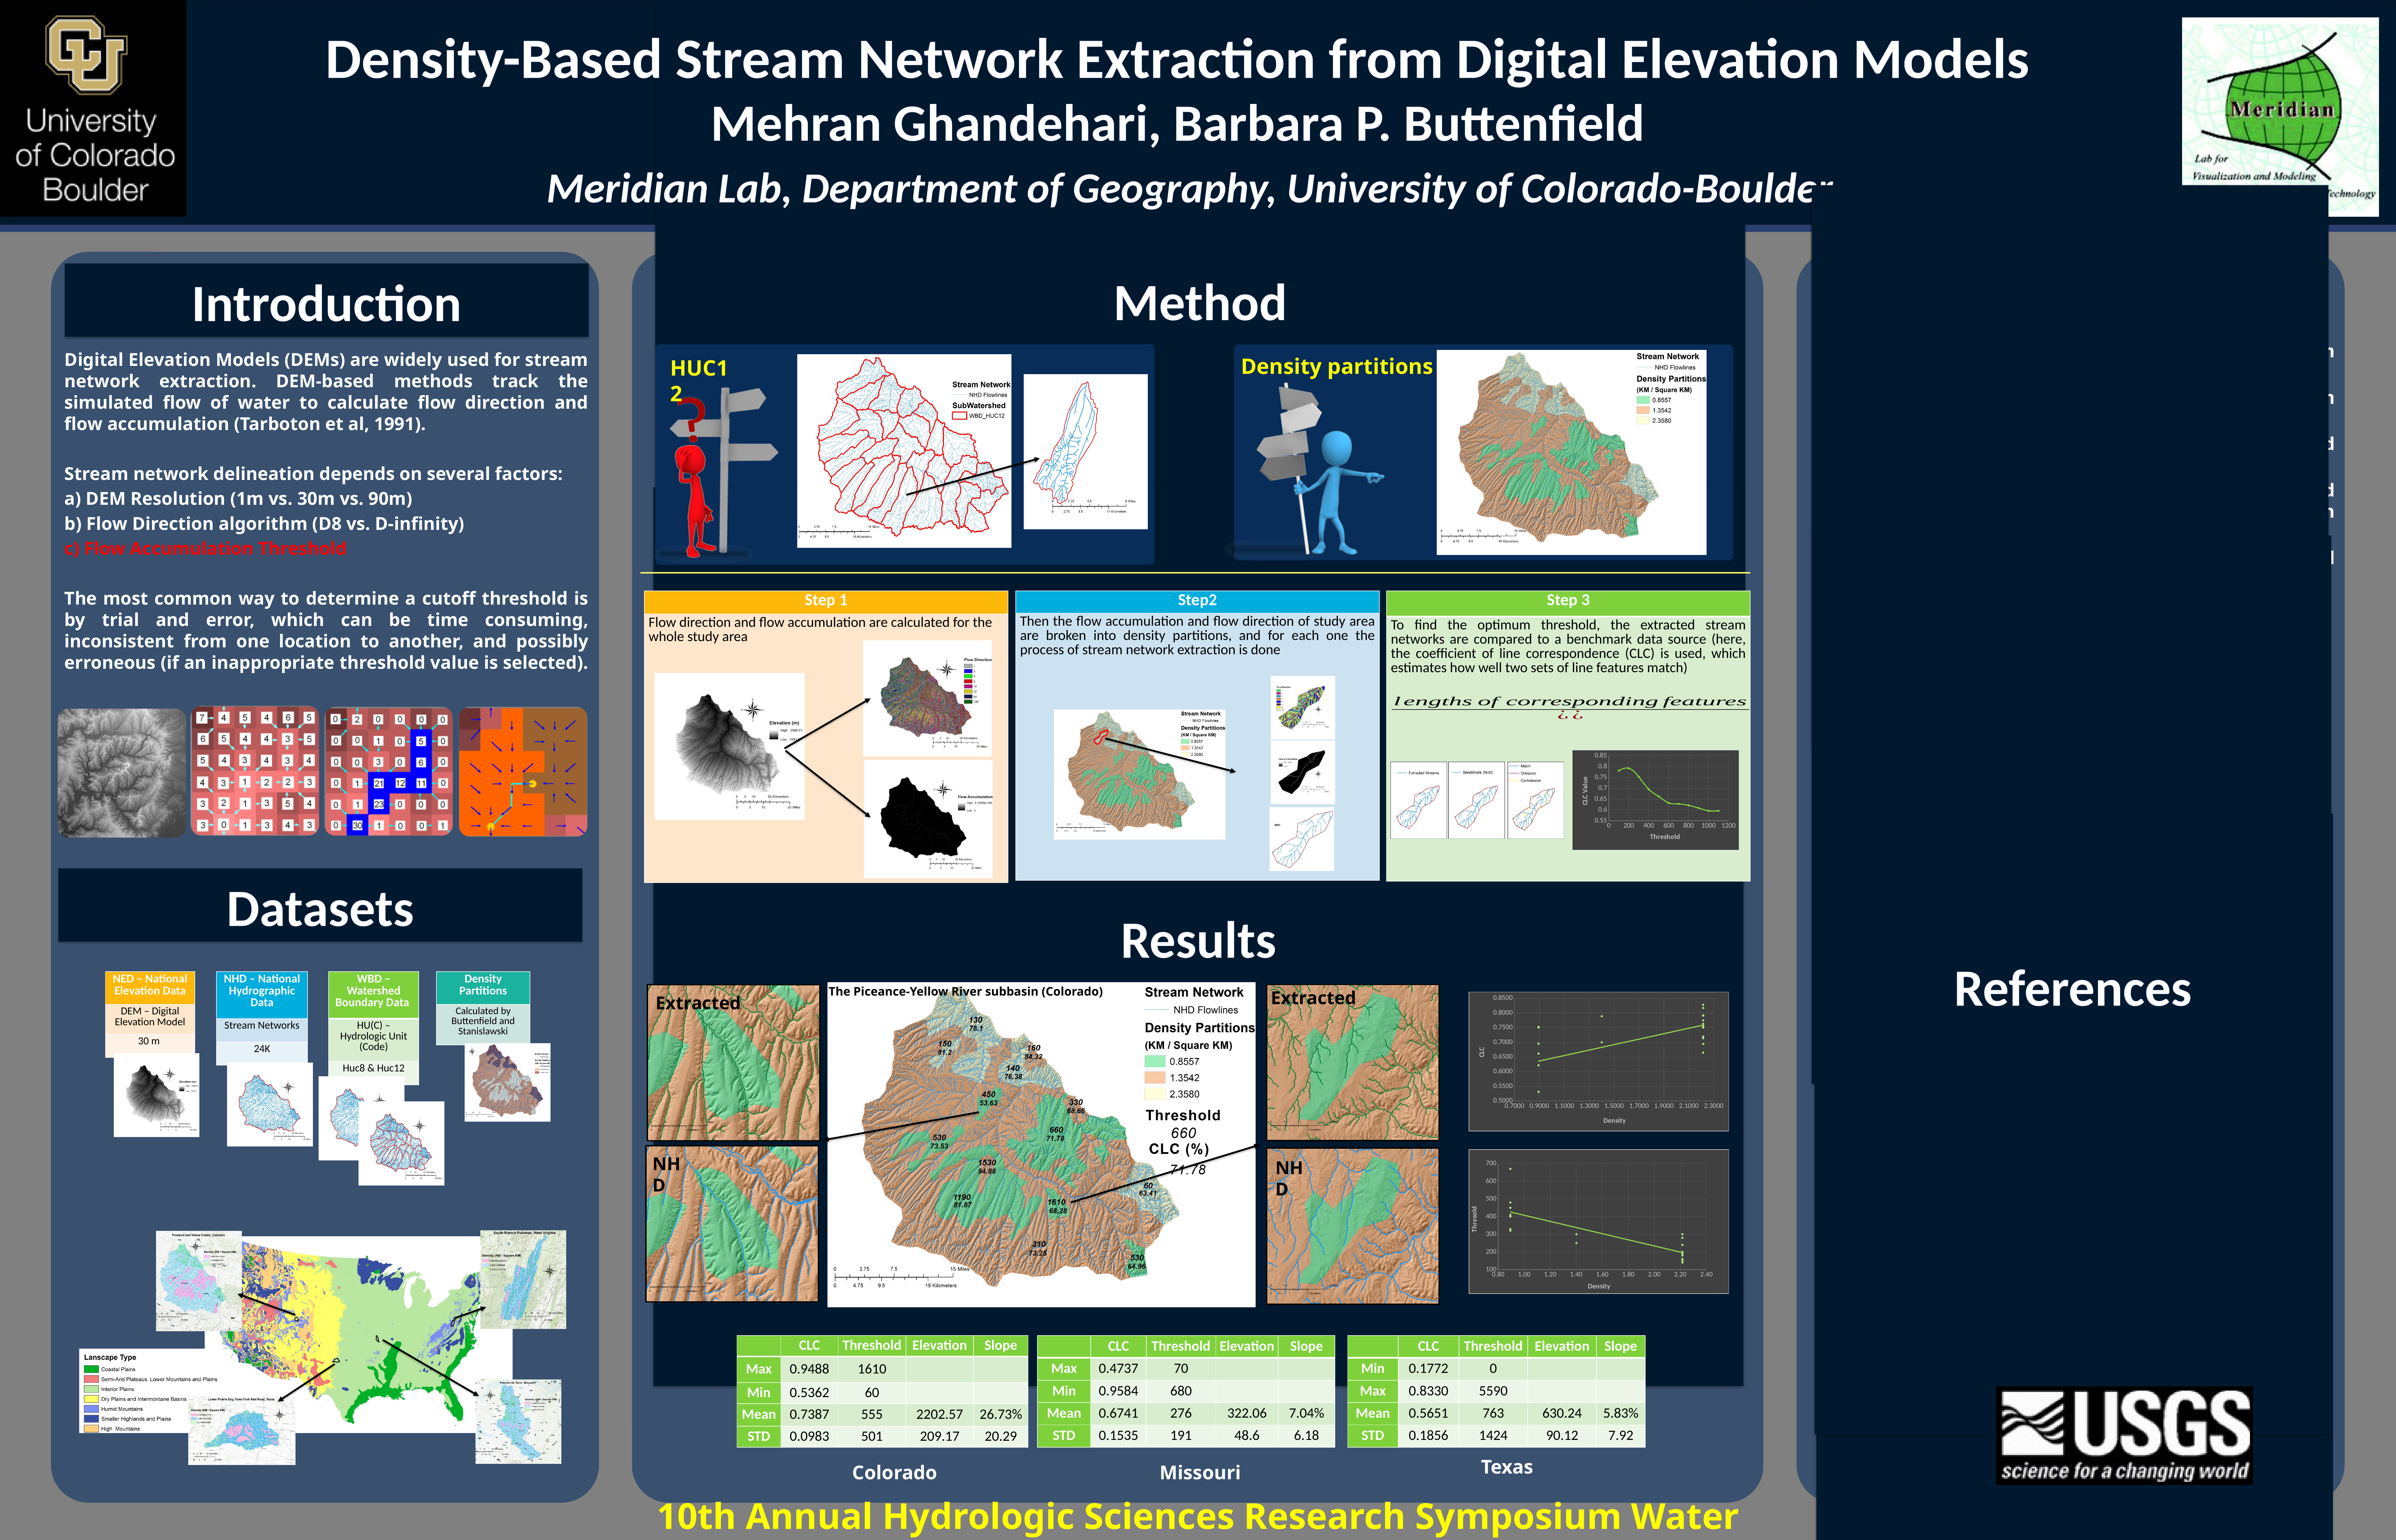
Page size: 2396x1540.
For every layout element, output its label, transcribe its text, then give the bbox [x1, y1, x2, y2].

table_cell 0.1772 [1399, 1359, 1459, 1380]
picture [227, 1063, 313, 1147]
picture [324, 707, 453, 836]
picture [459, 707, 588, 837]
table_cell STD [737, 1426, 781, 1447]
picture [863, 640, 992, 757]
list Results [653, 487, 1744, 572]
table_cell 322.06 [1216, 1403, 1278, 1425]
table_cell Huc8 & Huc12 [329, 1062, 418, 1085]
picture [797, 354, 1011, 548]
table_cell 2202.57 [906, 1404, 973, 1426]
table_cell [1216, 1359, 1278, 1380]
table_cell Min [737, 1383, 781, 1403]
picture [465, 1043, 551, 1122]
chart [1572, 750, 1739, 850]
picture [1391, 762, 1564, 839]
table_header WBD – Watershed Boundary Data [329, 972, 418, 1018]
list Method [655, 218, 1745, 487]
table_cell 555 [838, 1404, 906, 1426]
picture [648, 985, 819, 1140]
table_cell 0.7387 [781, 1404, 838, 1426]
table_cell 48.6 [1216, 1425, 1278, 1447]
text_box [1386, 345, 1733, 560]
picture [827, 982, 1256, 1307]
table_cell [1216, 1381, 1278, 1402]
table_cell Stream Networks [217, 1019, 307, 1042]
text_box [651, 387, 780, 565]
table_header Elevation [906, 1336, 973, 1356]
table_cell Min [1348, 1359, 1398, 1380]
table_cell 1424 [1459, 1425, 1527, 1447]
list Choosing one threshold for extracting streams from DEM leads to inaccurate results Using density partitions for extracting streams from DEM improves the results There is a correlation between threshold and CLC and also between threshold and density Some of the small CLC values are related to DEM-based method problems (e.g., flat areas, water bodies), which more investigation is required Most of the errors in the extracted streams are related to the first order streams (head waters) [2330, 327, 2348, 607]
table_cell [906, 1383, 973, 1403]
list Density-Based Stream Network Extraction from Digital Elevation Models [240, 19, 2115, 96]
table_cell [906, 1357, 973, 1382]
picture [319, 1076, 444, 1186]
table_cell HU(C) – Hydrologic Unit (Code) [329, 1020, 418, 1061]
picture [79, 1230, 566, 1465]
picture [1437, 350, 1707, 555]
table_cell [974, 1383, 1028, 1403]
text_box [1223, 382, 1385, 562]
picture [0, 0, 187, 217]
table_cell 60 [838, 1383, 906, 1403]
table_cell Max [1348, 1381, 1398, 1402]
table_cell Mean [737, 1404, 781, 1426]
table_cell Then the flow accumulation and flow direction of study area are broken into density partitions, and for each one the process of stream network extraction is done [1016, 613, 1379, 880]
table_cell 0.0983 [781, 1426, 838, 1447]
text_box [785, 750, 871, 818]
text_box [906, 458, 1040, 495]
list Digital Elevation Models (DEMs) are widely used for stream network extraction. DEM-based methods track the simulated flow of water to calculate flow direction and flow accumulation (Tarboton et al, 1991). Stream network delineation depends on several factors: a) DEM Resolution (1m vs. 30m vs. 90m) b) Flow Direction algorithm (D8 vs. D-infinity) c) Flow Accumulation Threshold The most common way to determine a cutoff threshold is by trial and error, which can be time consuming, inconsistent from one location to another, and possibly erroneous (if an inappropriate threshold value is selected). [52, 336, 601, 711]
list Acknowledgments [1816, 1436, 2333, 1540]
picture [654, 673, 805, 820]
table_cell 0.1856 [1399, 1425, 1459, 1447]
table_cell 30 m [106, 1035, 195, 1057]
table_cell [1597, 1381, 1645, 1402]
table_cell 0.8330 [1399, 1381, 1459, 1402]
table_cell 5590 [1459, 1381, 1527, 1402]
table_cell DEM – Digital Elevation Model [106, 1005, 195, 1034]
list Datasets [58, 868, 582, 942]
list We would like to acknowledge Lawrence V Stanislawski, researcher of Center of Excellence for Geospatial Information Science at U.S. Geological Survey, for providing us with the data. [2333, 1302, 2342, 1413]
list Method [655, 146, 1745, 157]
table_header Threshold [838, 1336, 906, 1356]
list 10th Annual Hydrologic Sciences Research Symposium Water [504, 1491, 1893, 1540]
list Mehran Ghandehari, Barbara P. Buttenfield [295, 96, 2061, 146]
list Buttenfield, B.P., Stanislawski, L.V. and Brewer, C.A., 2010, Multiscale Representations of Water: Tailoring Generalization Sequences to Specific Physiographic Regimes. GIScience 2010 Short Paper Proceedings, Zurich, Switzerland, September. Stanislawski, L.V., Buttenfield, B.P. and Samaranayake, V.A., 2010, Automated Metric Assessment of Hydrographic Feature Generalization Through Bootstrapping, Proceedings, 13th International Cartographic Association Symposium on Multiple Representations and Map Generalization, Zurich Switzerland, September. Tarboton, D.G., Bras, R.L., and Rodriguez-Iturbe, I., 1991, On the extraction of channel networks from digital elevation data. Hydrologic Processes, v. 5(1), p. 81-100. [2333, 1010, 2342, 1205]
table_header Step 3 [1387, 591, 1750, 616]
table_cell 7.92 [1597, 1425, 1645, 1447]
list HUC12 [658, 342, 753, 387]
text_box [1105, 738, 1236, 772]
table_header CLC [1091, 1336, 1146, 1357]
table_cell 1610 [838, 1357, 906, 1382]
picture [58, 708, 186, 838]
table_cell Flow direction and flow accumulation are calculated for the whole study area [645, 614, 1008, 882]
picture [1267, 1148, 1439, 1304]
table_header [737, 1336, 781, 1356]
picture [1267, 985, 1439, 1140]
text_box [655, 345, 658, 387]
table_header Elevation [1216, 1336, 1278, 1357]
table_cell [1528, 1359, 1596, 1380]
picture [646, 1146, 818, 1301]
list Colorado [840, 1448, 958, 1491]
list Choosing one threshold for extracting streams from DEM leads to inaccurate results Using density partitions for extracting streams from DEM improves the results There is a correlation between threshold and CLC and also between threshold and density Some of the small CLC values are related to DEM-based method problems (e.g., flat areas, water bodies), which more investigation is required Most of the errors in the extracted streams are related to the first order streams (head waters) [1799, 327, 1810, 607]
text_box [823, 1112, 979, 1140]
table_cell 0.9488 [781, 1357, 838, 1382]
picture [2182, 17, 2379, 217]
table_cell 501 [838, 1426, 906, 1447]
table_cell 6.18 [1278, 1425, 1335, 1447]
table_cell 209.17 [906, 1426, 973, 1447]
list Results [653, 574, 1744, 1386]
table_cell Mean [1038, 1403, 1090, 1425]
table_cell 26.73% [974, 1404, 1028, 1426]
list Conclusion [1812, 0, 2329, 184]
table_cell 0.4737 [1091, 1359, 1146, 1380]
table_header [1348, 1336, 1398, 1357]
table_cell 0.9584 [1091, 1381, 1146, 1402]
chart [1469, 992, 1729, 1131]
table_header CLC [781, 1336, 838, 1356]
list Extracted [1258, 974, 1375, 1021]
table_header NHD – National Hydrographic Data [217, 972, 307, 1018]
list Density partitions [1229, 340, 1446, 417]
table_cell Max [1038, 1359, 1090, 1380]
list Missouri [1147, 1448, 1265, 1491]
table_cell 0.6741 [1091, 1403, 1146, 1425]
picture [1996, 1386, 2253, 1485]
table_cell 630.24 [1528, 1403, 1596, 1425]
table_cell [1278, 1381, 1335, 1402]
table_header Slope [1278, 1336, 1335, 1357]
table_header Slope [974, 1336, 1028, 1356]
picture [1023, 374, 1148, 529]
table_header Density Partitions [437, 972, 530, 1004]
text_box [784, 698, 871, 749]
table_cell 24K [217, 1042, 307, 1065]
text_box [454, 1307, 486, 1318]
table_cell STD [1348, 1425, 1398, 1447]
list Future Work [1812, 185, 2329, 1084]
picture [1271, 676, 1335, 739]
list NHD [1263, 1144, 1329, 1191]
table_header Step2 [1016, 591, 1379, 613]
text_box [1071, 1144, 1260, 1203]
table_cell 276 [1147, 1403, 1216, 1425]
list References [1815, 535, 2331, 1434]
table_header Elevation [1528, 1336, 1596, 1357]
list NHD [640, 1140, 706, 1187]
picture [1269, 807, 1334, 871]
table_cell Mean [1348, 1403, 1398, 1425]
table_cell [1528, 1381, 1596, 1402]
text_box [237, 1294, 296, 1315]
table_header Threshold [1459, 1336, 1527, 1357]
list Introduction [64, 264, 589, 337]
table_cell 5.83% [1597, 1403, 1645, 1425]
table_header CLC [1399, 1336, 1459, 1357]
table_cell 680 [1147, 1381, 1216, 1402]
table_cell Max [737, 1357, 781, 1382]
picture [1271, 740, 1335, 804]
table_header NED – National Elevation Data [106, 972, 195, 1004]
chart [1469, 1149, 1729, 1294]
list Meridian Lab, Department of Geography, University of Colorado-Boulder [307, 157, 2074, 218]
table_header [1038, 1336, 1090, 1357]
text_box The Piceance-Yellow River subbasin (Colorado) [824, 982, 1107, 1000]
table_cell [1597, 1359, 1645, 1380]
text_box [753, 344, 1155, 565]
list Texas [1469, 1442, 1586, 1490]
table_header Slope [1597, 1336, 1645, 1357]
list Investigating the influence of DEM resolution on the results Evaluating the performance of different flow direction methods Incorporating landscape characteristics (e.g., slope, roughness, climate, soil, vegetation) into threshold analysis Testing the practicality of and the possibilities for the implementation of an automated USA-wide method Proposing a method for identifying stream channel heads as the main problem of stream extraction from DEM [1800, 674, 1810, 937]
table_cell Calculated by Buttenfield and Stanislawski [437, 1005, 530, 1045]
table_cell 191 [1147, 1425, 1216, 1447]
table_header Threshold [1147, 1336, 1216, 1357]
table_cell 0.5362 [781, 1383, 838, 1403]
list Extracted [643, 979, 760, 1026]
picture [1054, 710, 1225, 840]
picture [864, 760, 993, 878]
table_cell 0.1535 [1091, 1425, 1146, 1447]
table_cell [1278, 1359, 1335, 1380]
table_cell 70 [1147, 1359, 1216, 1380]
table_cell 90.12 [1528, 1425, 1596, 1447]
table_cell [974, 1357, 1028, 1382]
table_cell 0.5651 [1399, 1403, 1459, 1425]
table_cell STD [1038, 1425, 1090, 1447]
table_header Step 1 [645, 591, 1008, 614]
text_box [383, 1340, 479, 1396]
table_cell 763 [1459, 1403, 1527, 1425]
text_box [278, 1364, 335, 1402]
table_cell 0 [1459, 1359, 1527, 1380]
table_cell 7.04% [1278, 1403, 1335, 1425]
table_cell Min [1038, 1381, 1090, 1402]
picture [114, 1053, 200, 1137]
list Method [655, 0, 1745, 19]
table_cell 20.29 [974, 1426, 1028, 1447]
table_cell To find the optimum threshold, the extracted stream networks are compared to a benchmark data source (here, the coefficient of line correspondence (CLC) is used, which estimates how well two sets of line features match) [1387, 617, 1750, 881]
picture [191, 706, 319, 836]
